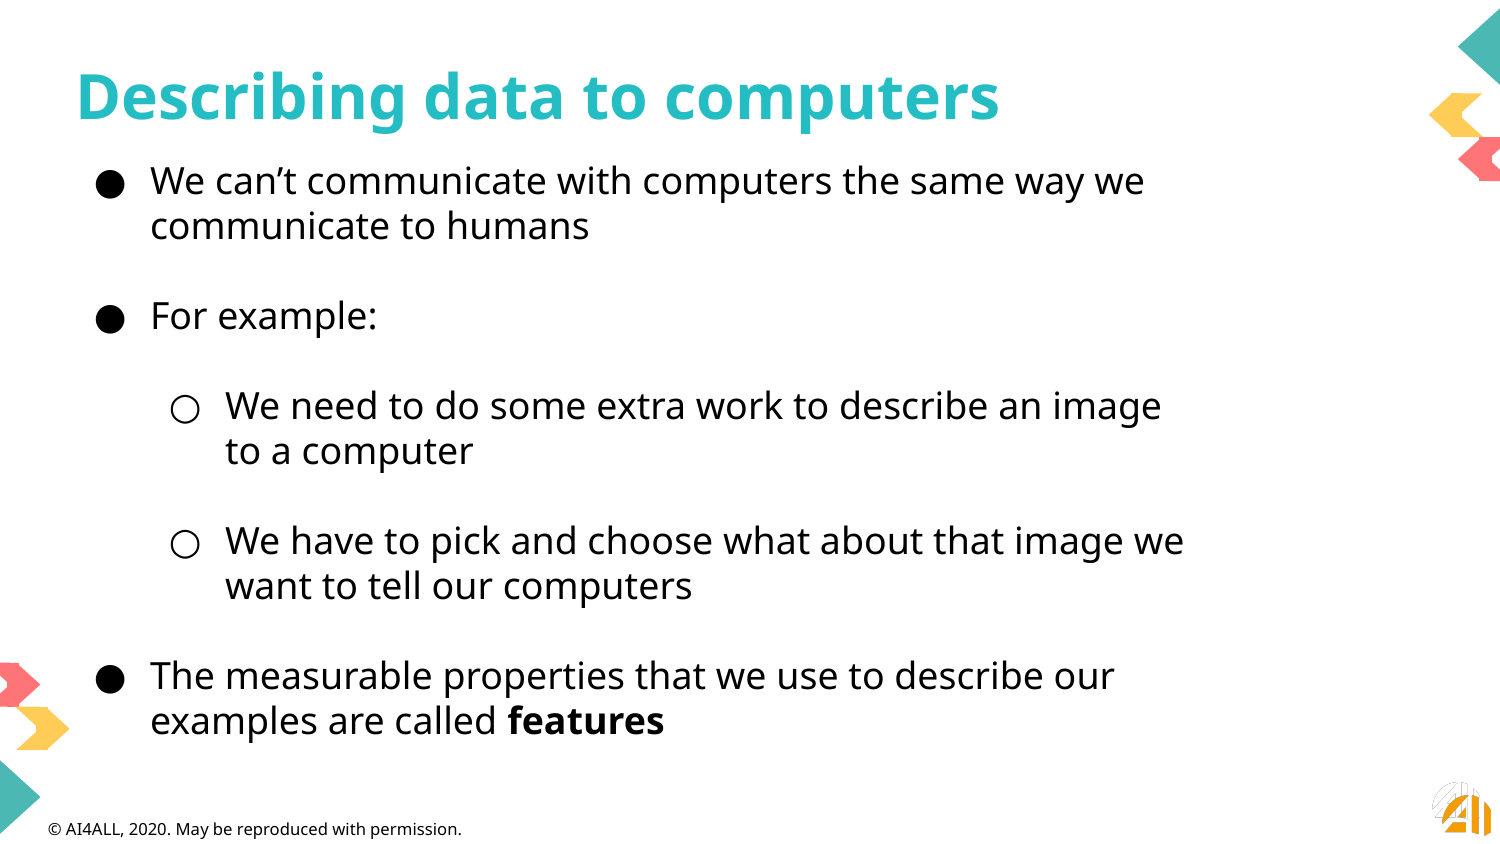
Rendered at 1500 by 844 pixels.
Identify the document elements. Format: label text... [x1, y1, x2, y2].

picture [1432, 782, 1491, 836]
title Describing data to computers [75, 56, 1296, 117]
list We can’t communicate with computers the same way we communicate to humans For example: We need to do some extra work to describe an image to a computer We have to pick and choose what about that image we want to tell our computers The measurable properties that we use to describe our examples are called features [75, 157, 1203, 801]
